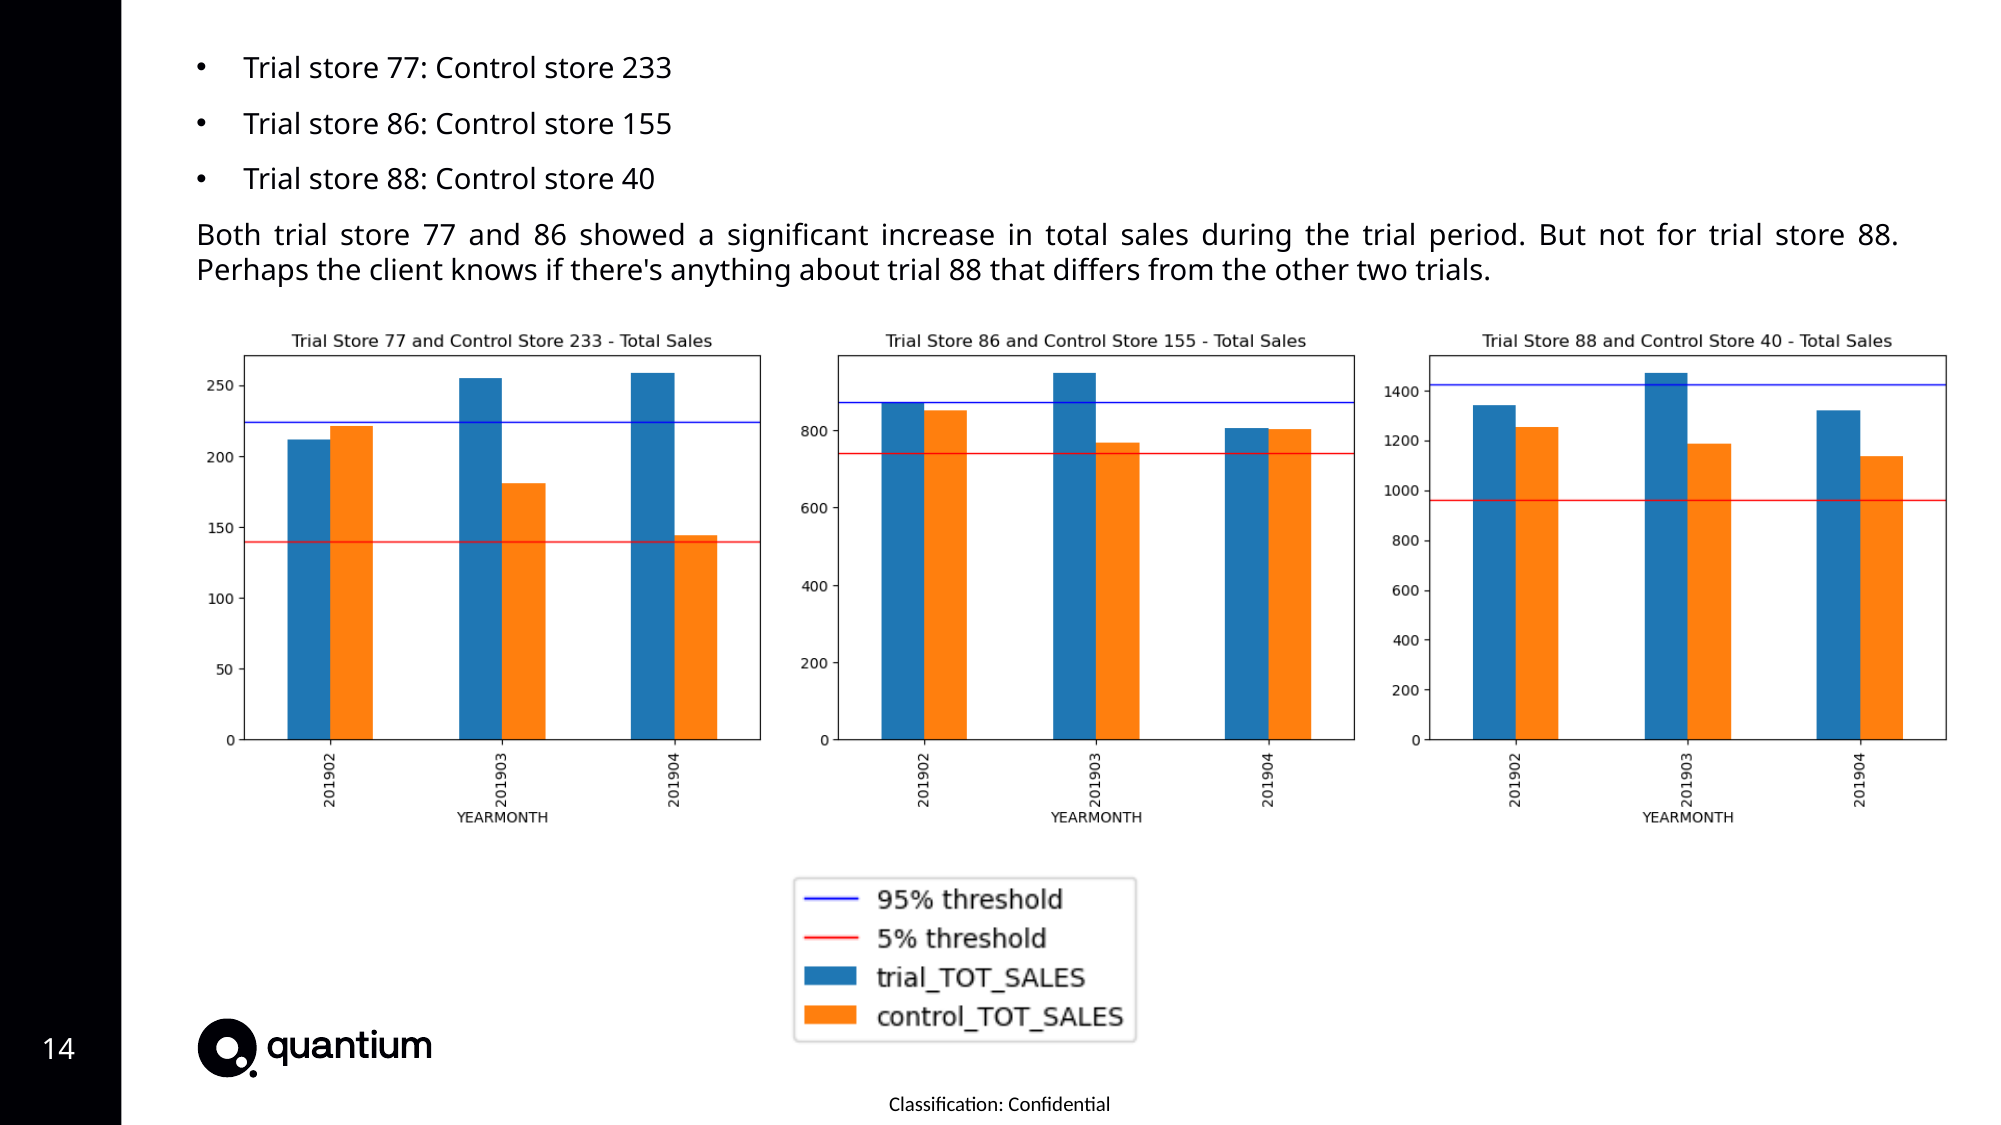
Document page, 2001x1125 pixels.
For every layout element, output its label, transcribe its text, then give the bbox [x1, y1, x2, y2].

picture [790, 324, 1356, 836]
picture [790, 860, 1154, 1073]
picture [1372, 324, 1951, 836]
list Trial store 77: Control store 233 Trial store 86: Control store 155 Trial store 88: Control store 40 Both trial store 77 and 86 showed a significant increase in total sales during the trial period. But not for trial store 88. Perhaps the client knows if there's anything about trial 88 that differs from the other two trials. [196, 49, 1916, 299]
picture [196, 324, 766, 836]
